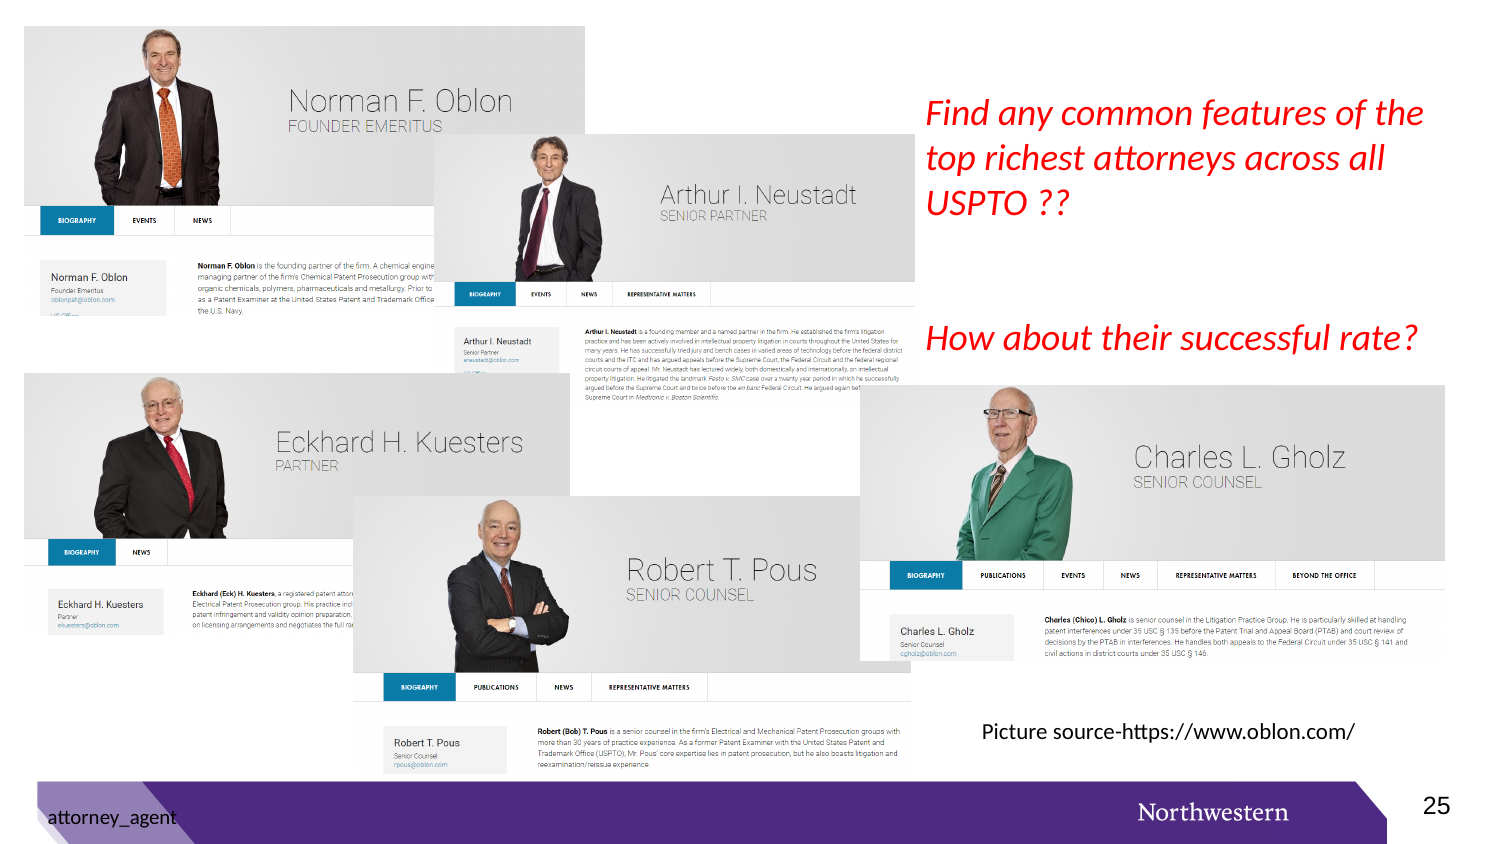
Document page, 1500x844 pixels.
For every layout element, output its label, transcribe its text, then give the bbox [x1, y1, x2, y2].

text_box Picture source-https://www.oblon.com/ [967, 709, 1372, 752]
text_box Find any common features of the top richest attorneys across all USPTO ?? How about their successful rate? [910, 80, 1455, 366]
picture [0, 0, 1499, 844]
slide_number 24 [1367, 782, 1466, 827]
text_box attorney_agent [10, 791, 214, 841]
